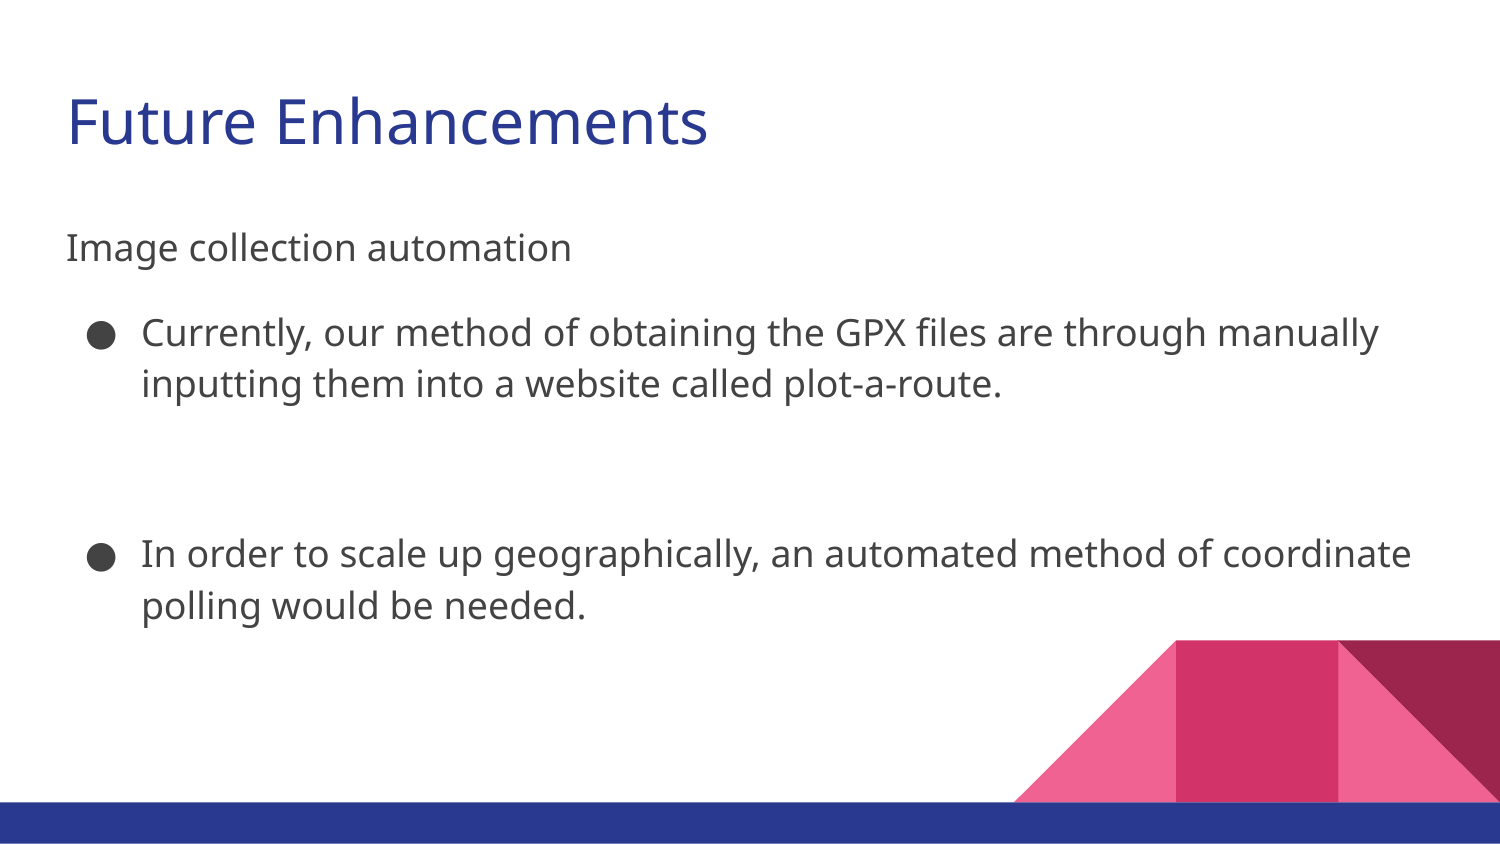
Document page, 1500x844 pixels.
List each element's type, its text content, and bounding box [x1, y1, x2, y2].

list Image collection automation Currently, our method of obtaining the GPX files are through manually inputting them into a website called plot-a-route. In order to scale up geographically, an automated method of coordinate polling would be needed. [51, 201, 1449, 750]
title Future Enhancements [51, 67, 1449, 167]
